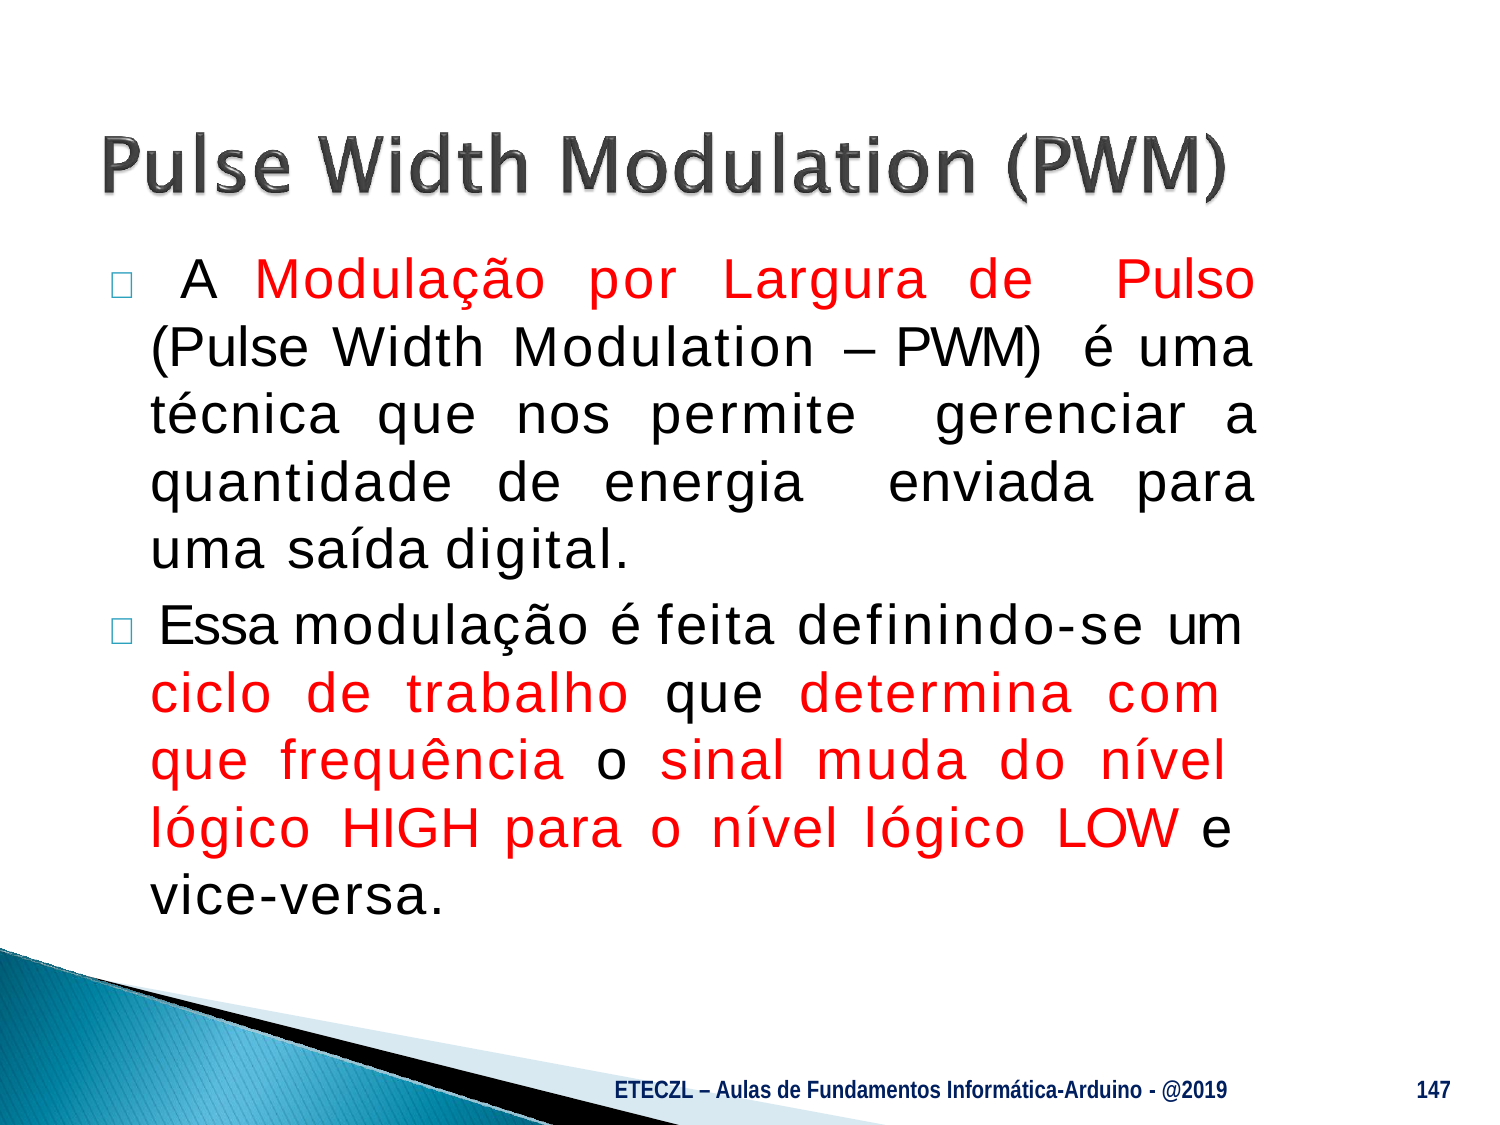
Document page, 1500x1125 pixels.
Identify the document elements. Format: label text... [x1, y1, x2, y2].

text_box [47, 101, 1302, 271]
slide_number 147 [1412, 1072, 1468, 1125]
text_box  Essa modulação é feita definindo-se um ciclo de trabalho que determina com que frequência o sinal muda do nível lógico HIGH para o nível lógico LOW e vice-versa. [105, 586, 1258, 926]
footer ETECZL – Aulas de Fundamentos Informática-Arduino - @2019 [612, 1072, 1364, 1125]
picture [0, 948, 558, 1125]
title  A Modulação por Largura de Pulso (Pulse Width Modulation – PWM) é uma técnica que nos permite gerenciar a quantidade de energia enviada para uma saída digital. [105, 271, 1258, 581]
